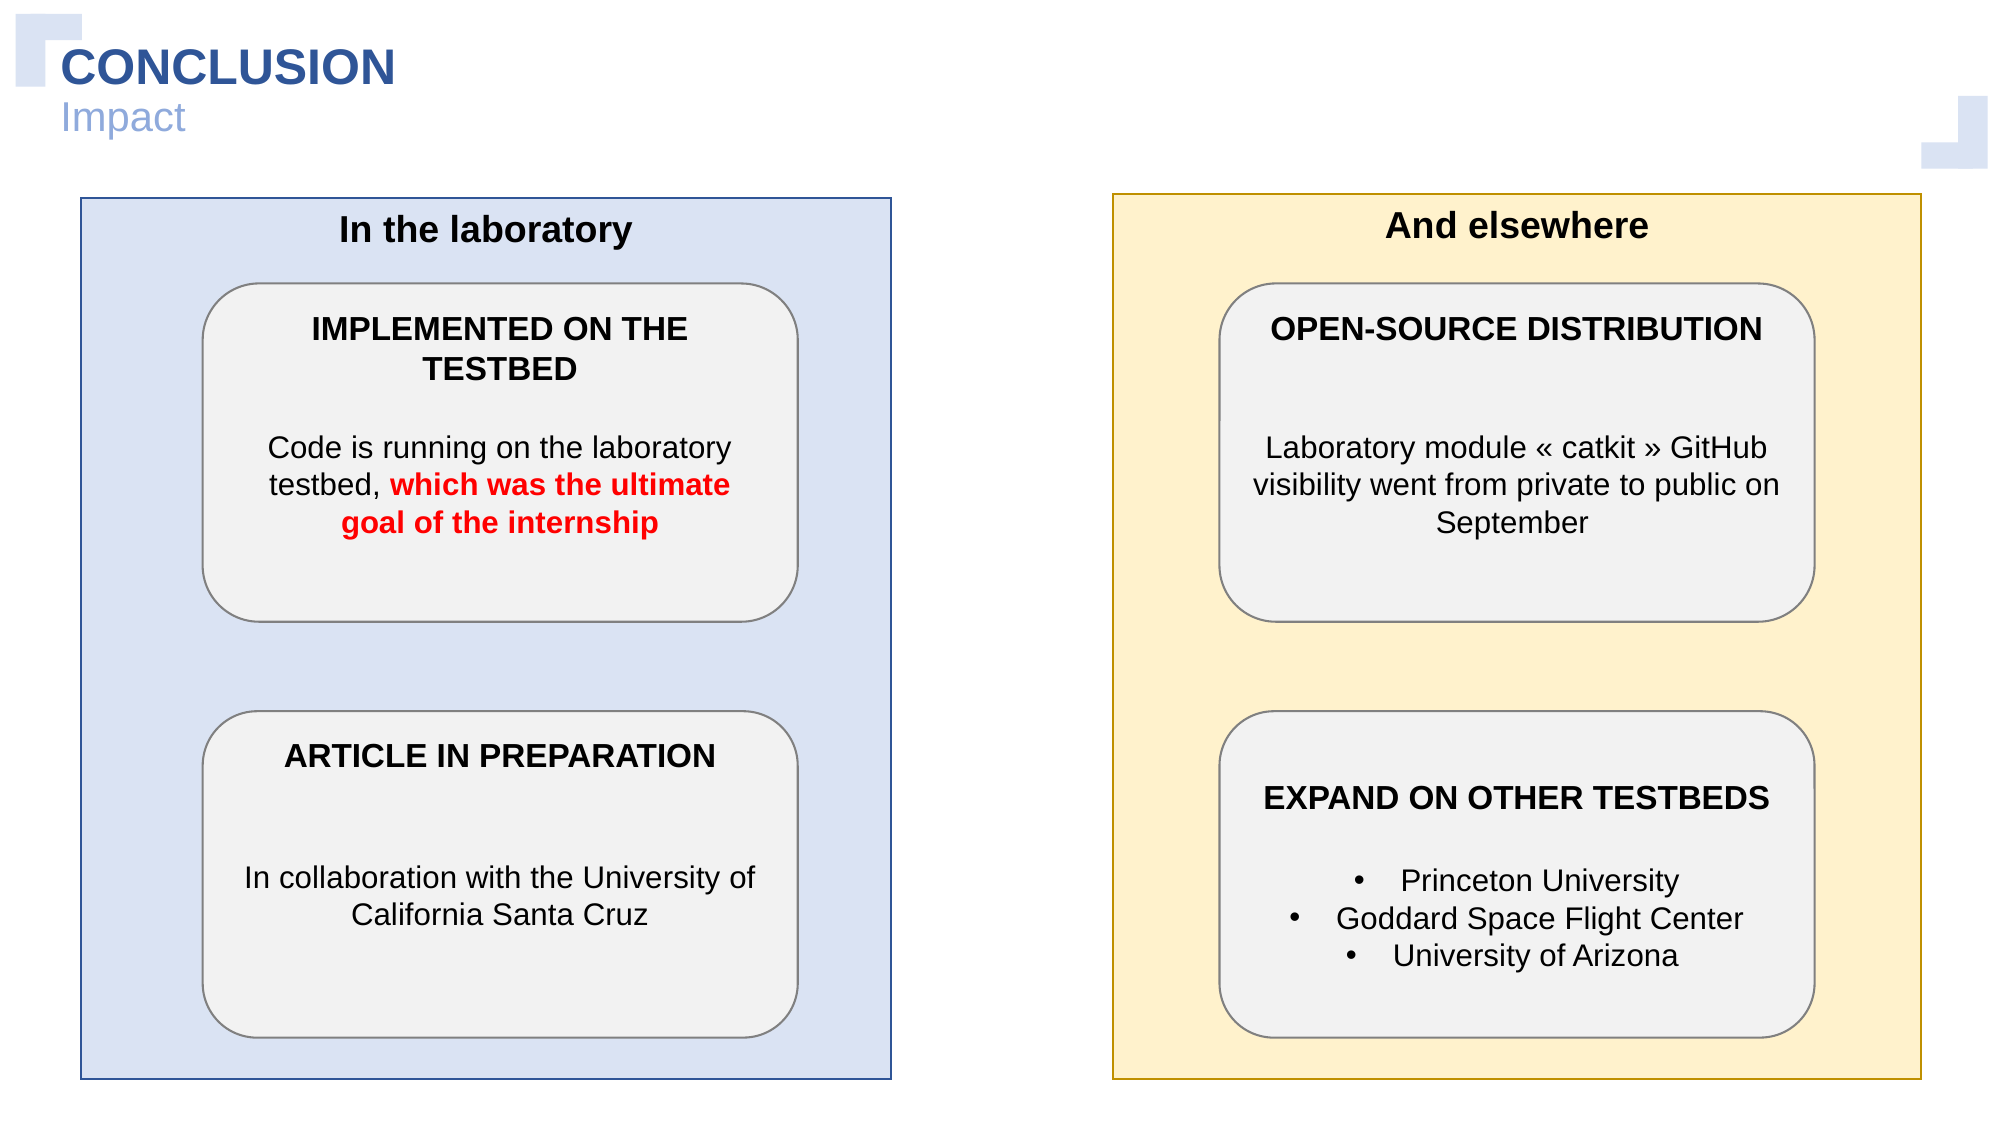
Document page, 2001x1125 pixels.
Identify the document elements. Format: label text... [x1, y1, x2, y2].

text_box CONCLUSION Impact [45, 45, 1958, 148]
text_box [0, 194, 1922, 1080]
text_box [1921, 95, 1988, 169]
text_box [15, 13, 82, 87]
